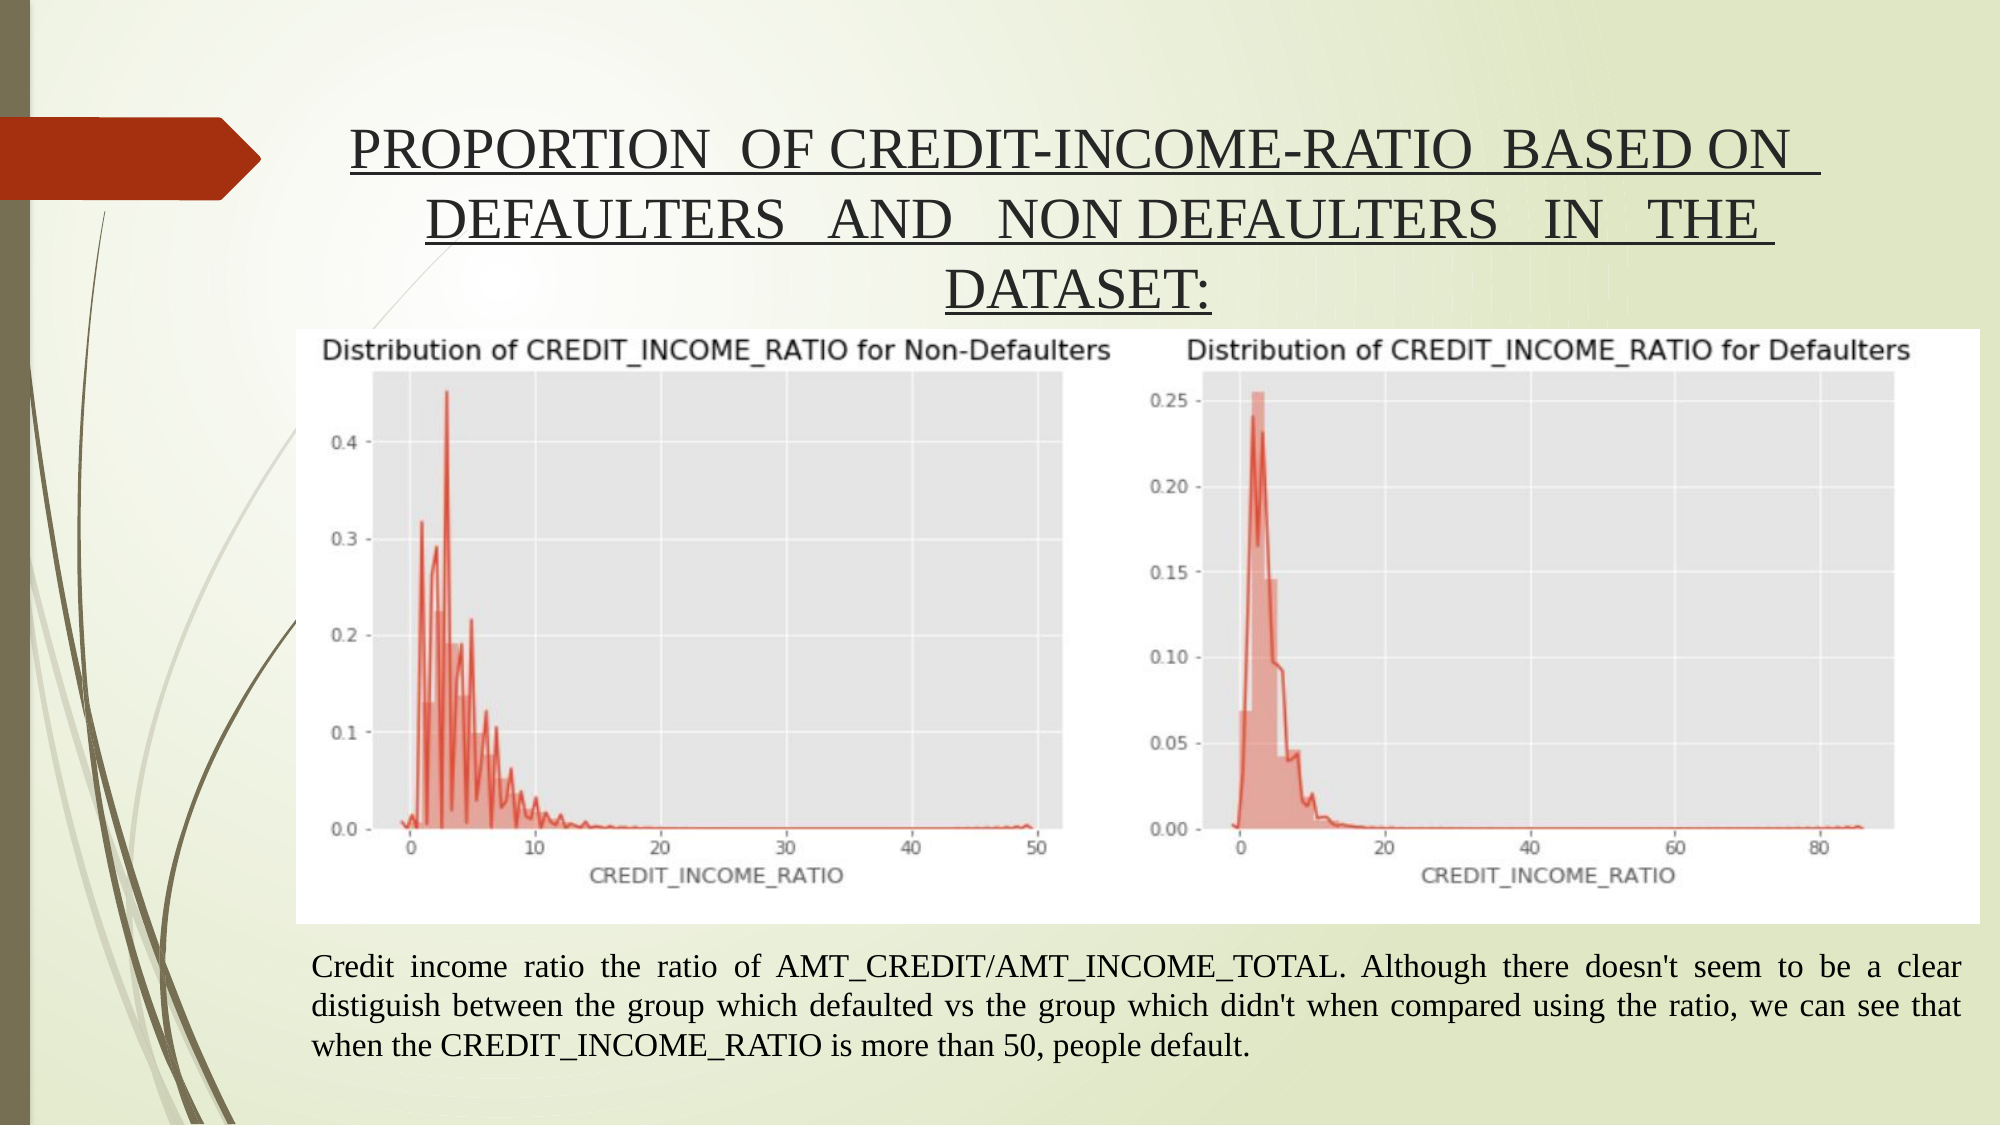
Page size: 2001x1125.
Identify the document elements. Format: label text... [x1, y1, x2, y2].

title PROPORTION OF CREDIT-INCOME-RATIO BASED ON DEFAULTERS AND NON DEFAULTERS IN THE DATASET: [269, 102, 1888, 313]
text_box Credit income ratio the ratio of AMT_CREDIT/AMT_INCOME_TOTAL. Although there doesn't seem to be a clear distiguish between the group which defaulted vs the group which didn't when compared using the ratio, we can see that when the CREDIT_INCOME_RATIO is more than 50, people default. [296, 936, 1980, 1071]
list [296, 328, 1980, 924]
